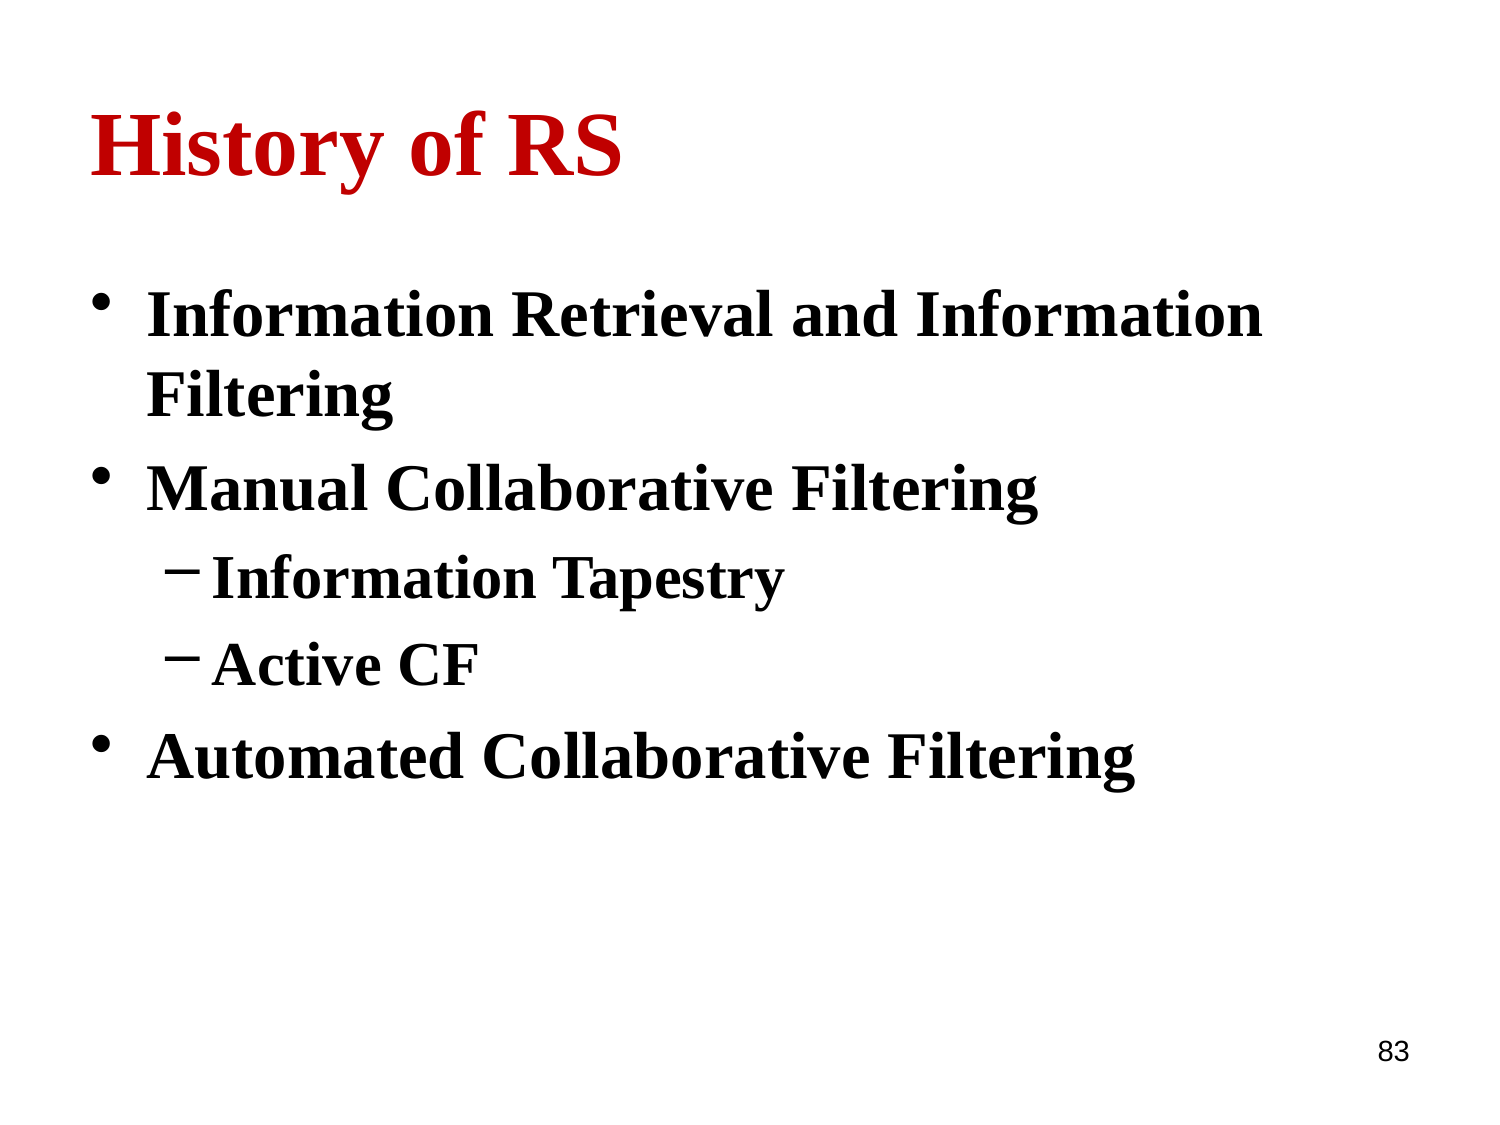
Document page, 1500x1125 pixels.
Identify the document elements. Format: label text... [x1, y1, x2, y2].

title History of RS [75, 45, 1425, 233]
slide_number 83 [1074, 1024, 1425, 1103]
list Information Retrieval and Information Filtering Manual Collaborative Filtering Information Tapestry Active CF Automated Collaborative Filtering [75, 262, 1425, 1005]
